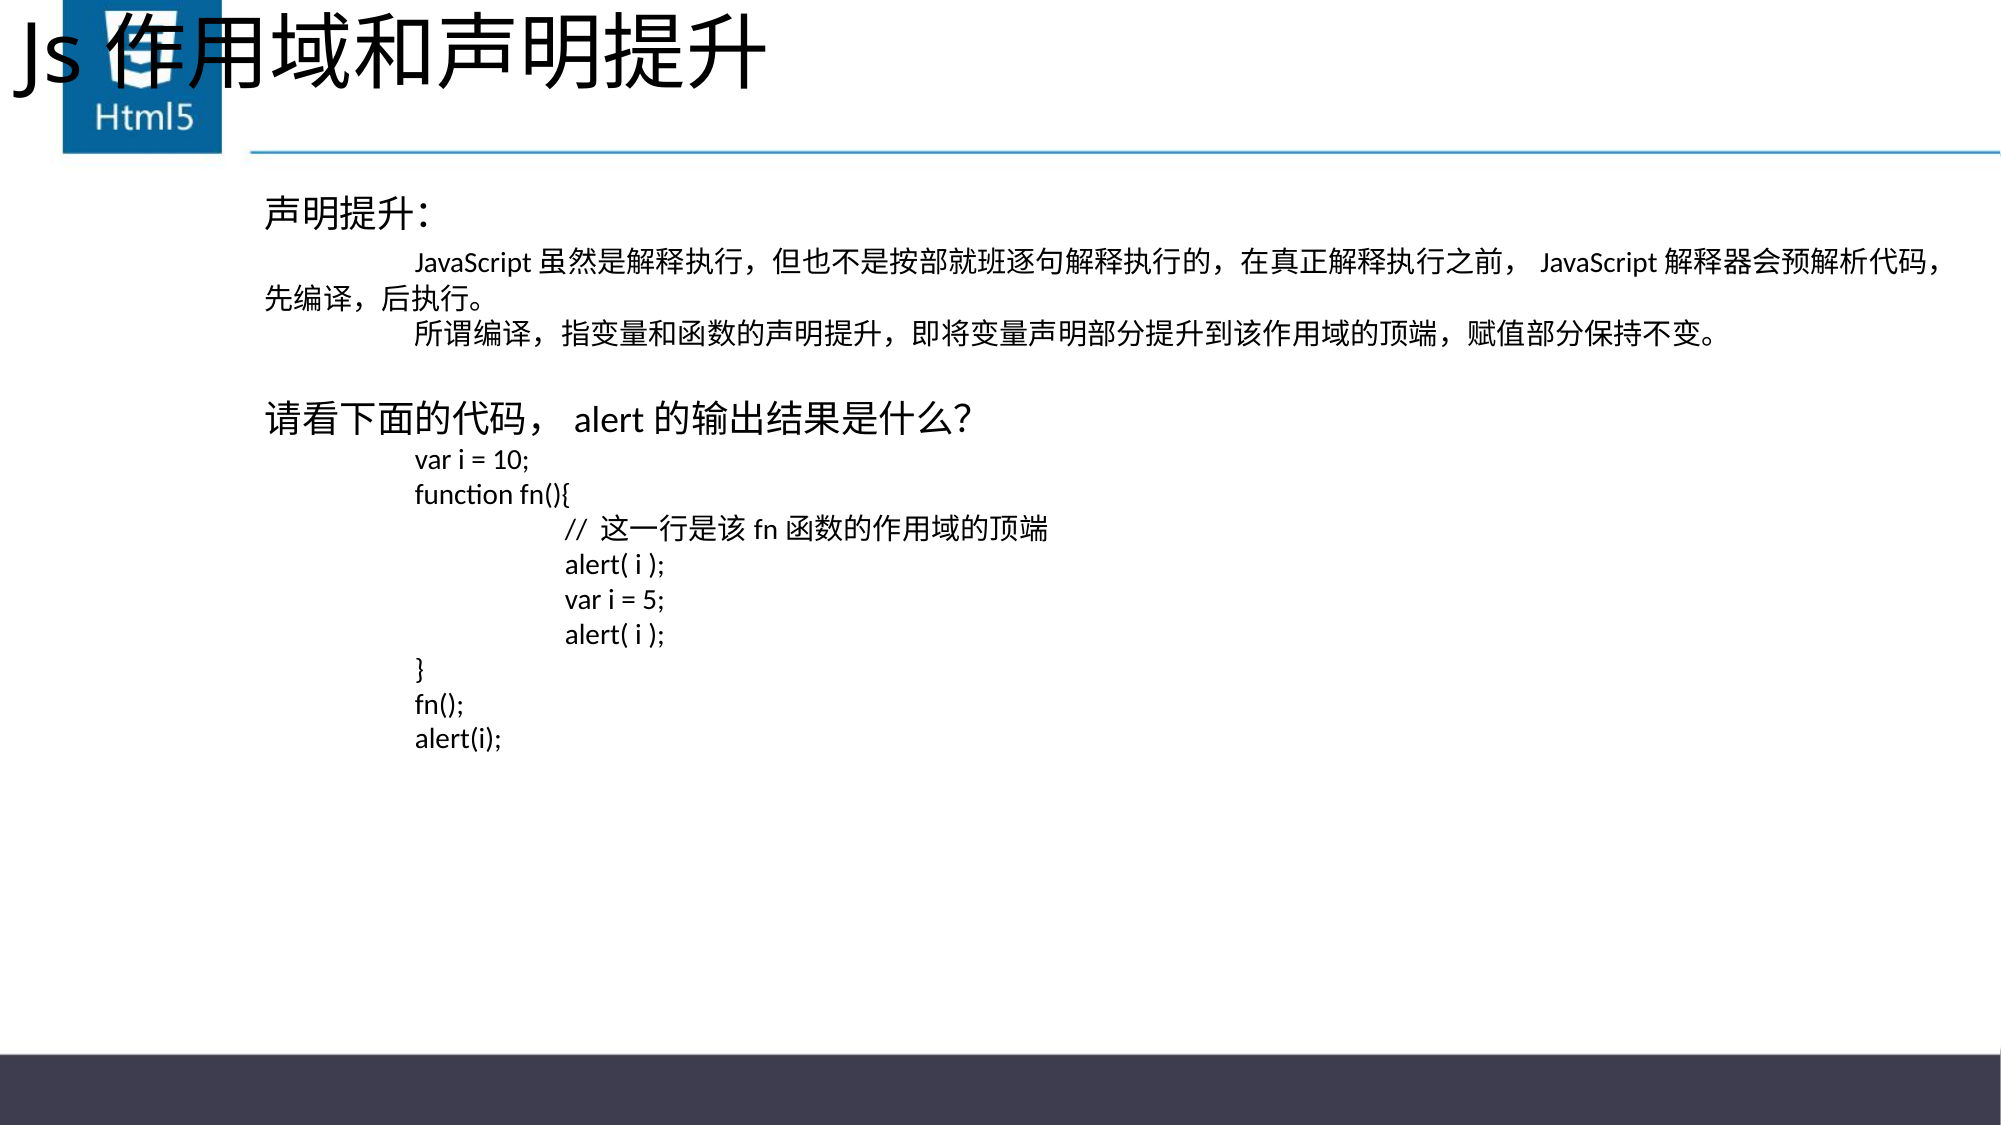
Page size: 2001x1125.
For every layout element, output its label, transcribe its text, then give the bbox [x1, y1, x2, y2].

picture [0, 0, 2001, 1125]
list 声明提升： JavaScript虽然是解释执行，但也不是按部就班逐句解释执行的，在真正解释执行之前，JavaScript解释器会预解析代码，先编译，后执行。 所谓编译，指变量和函数的声明提升，即将变量声明部分提升到该作用域的顶端，赋值部分保持不变。 请看下面的代码，alert的输出结果是什么？ var i = 10; function fn(){ // 这一行是该fn函数的作用域的顶端 alert( i ); var i = 5; alert( i ); } fn(); alert(i); [249, 182, 1997, 1026]
title Js作用域和声明提升 [6, 3, 1997, 152]
